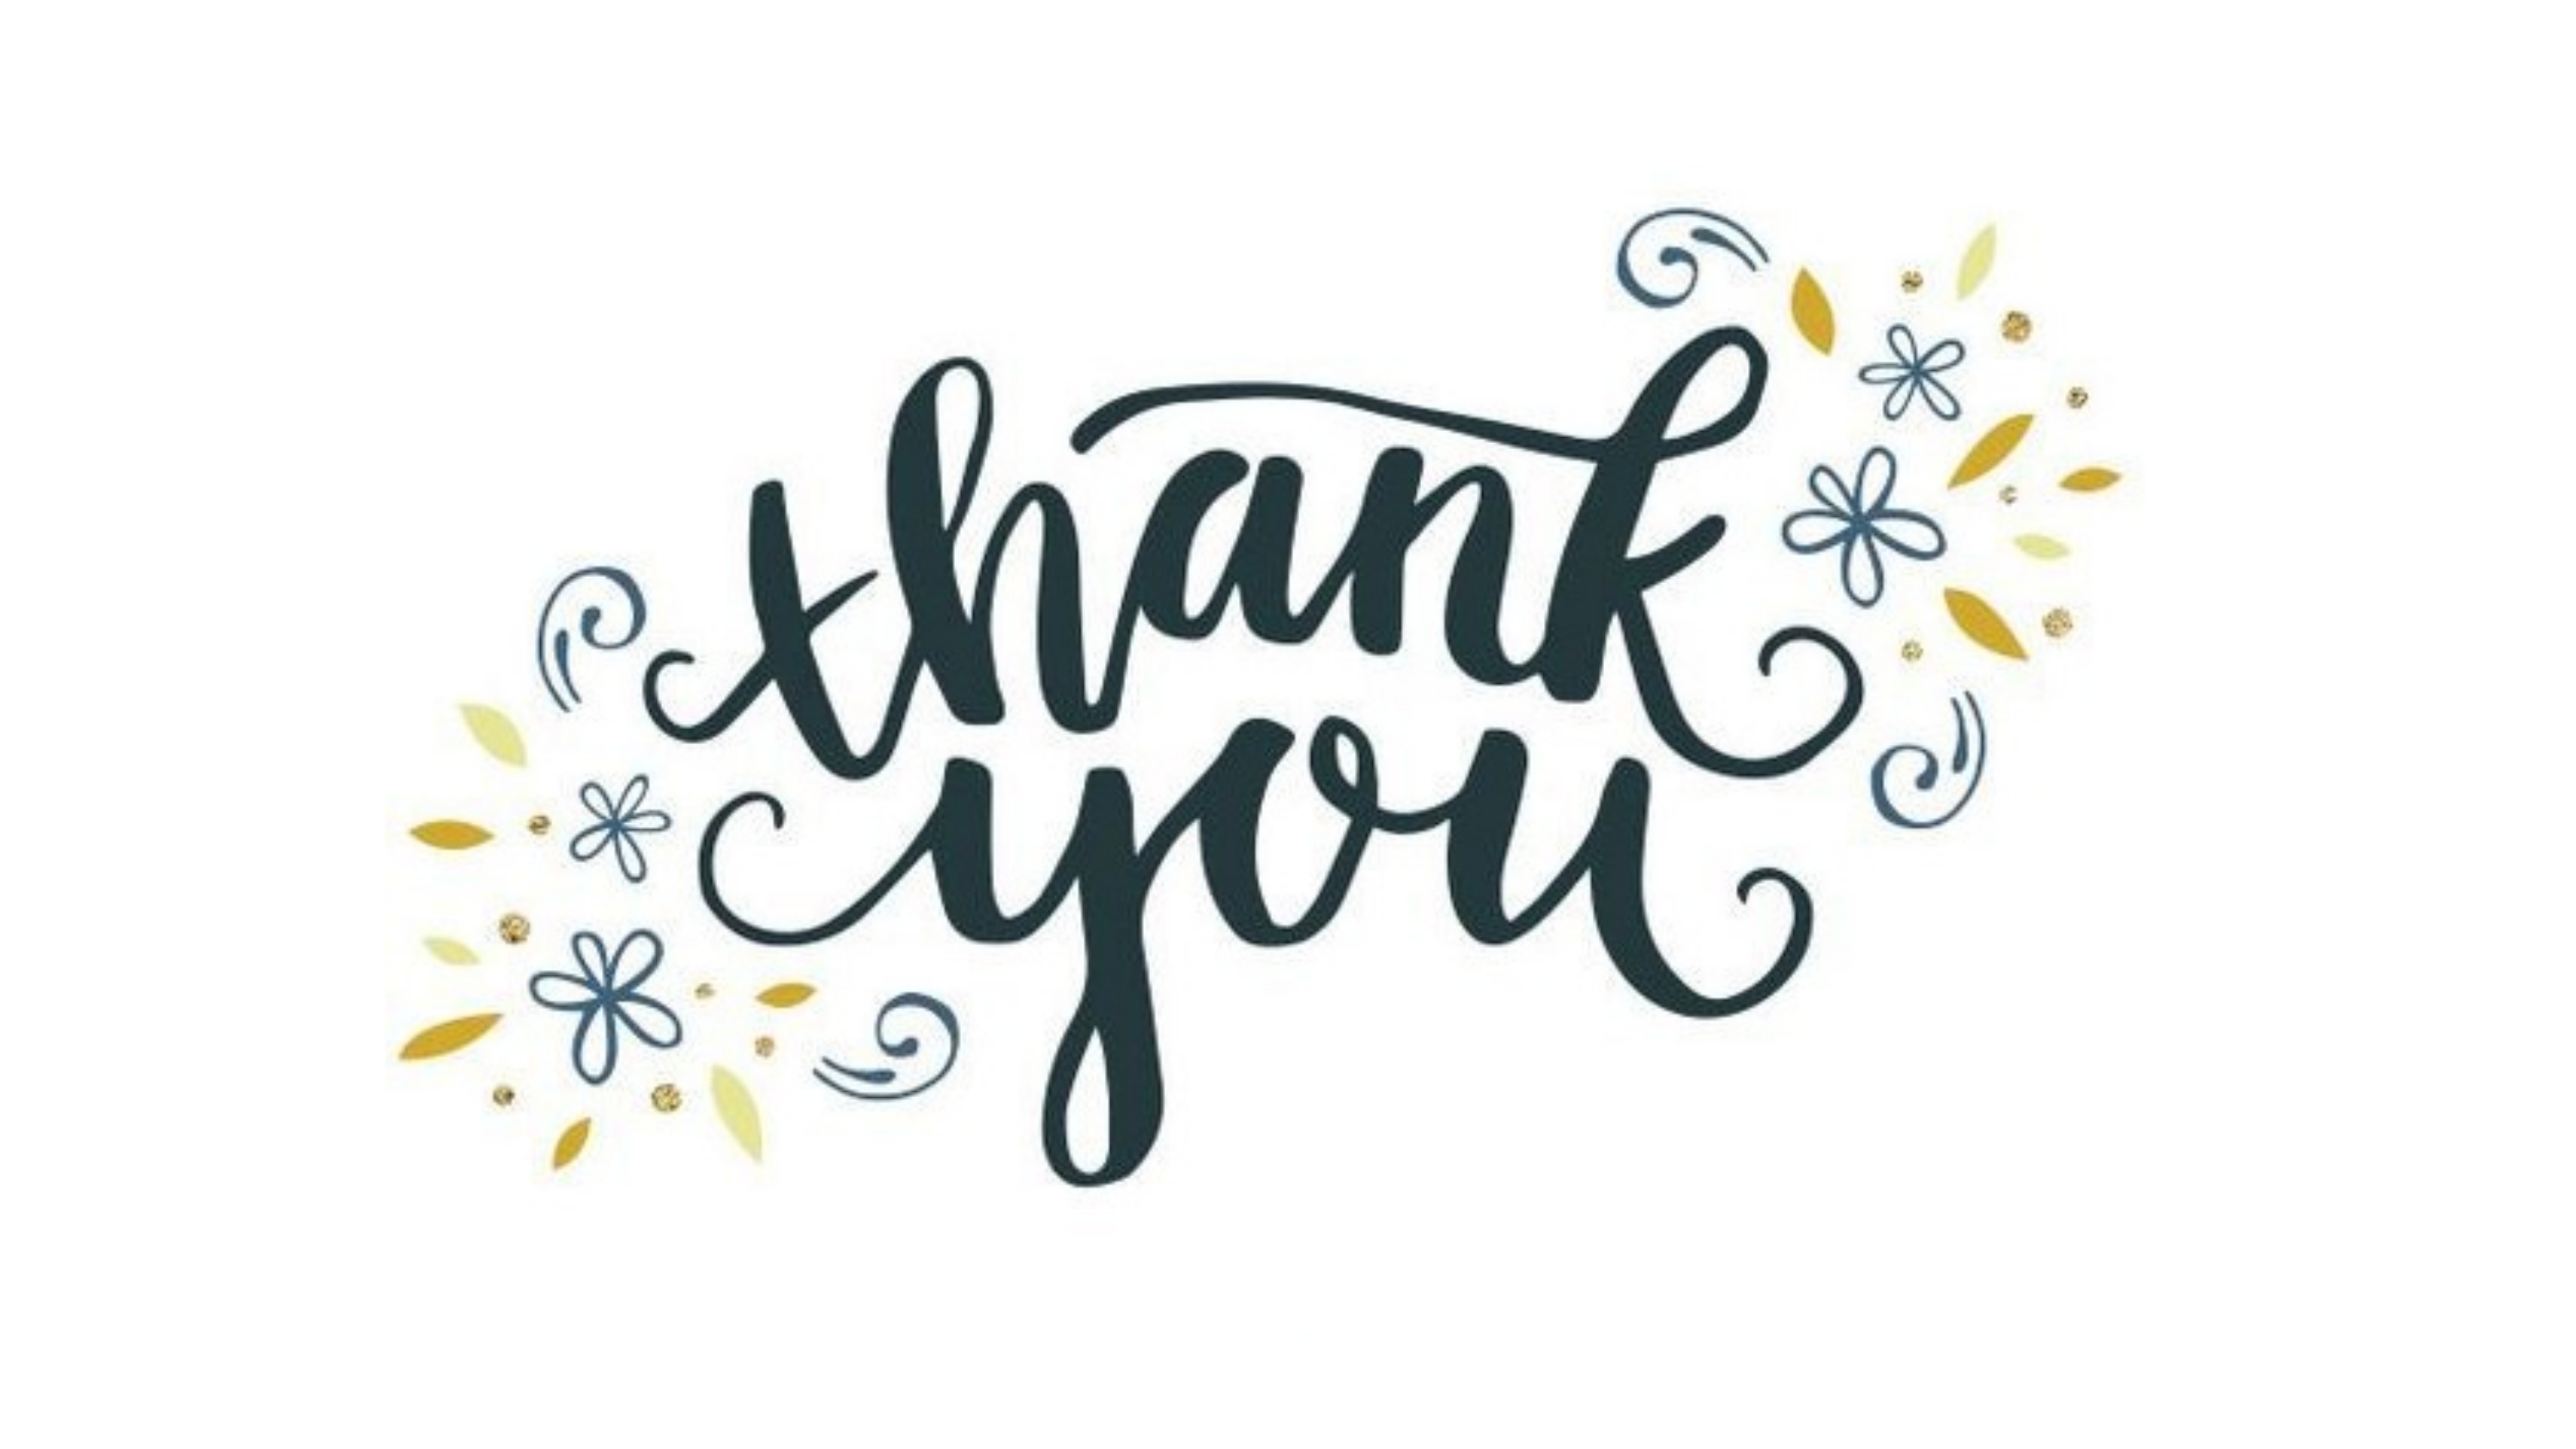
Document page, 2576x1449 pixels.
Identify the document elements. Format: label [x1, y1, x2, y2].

picture [385, 163, 2147, 1337]
